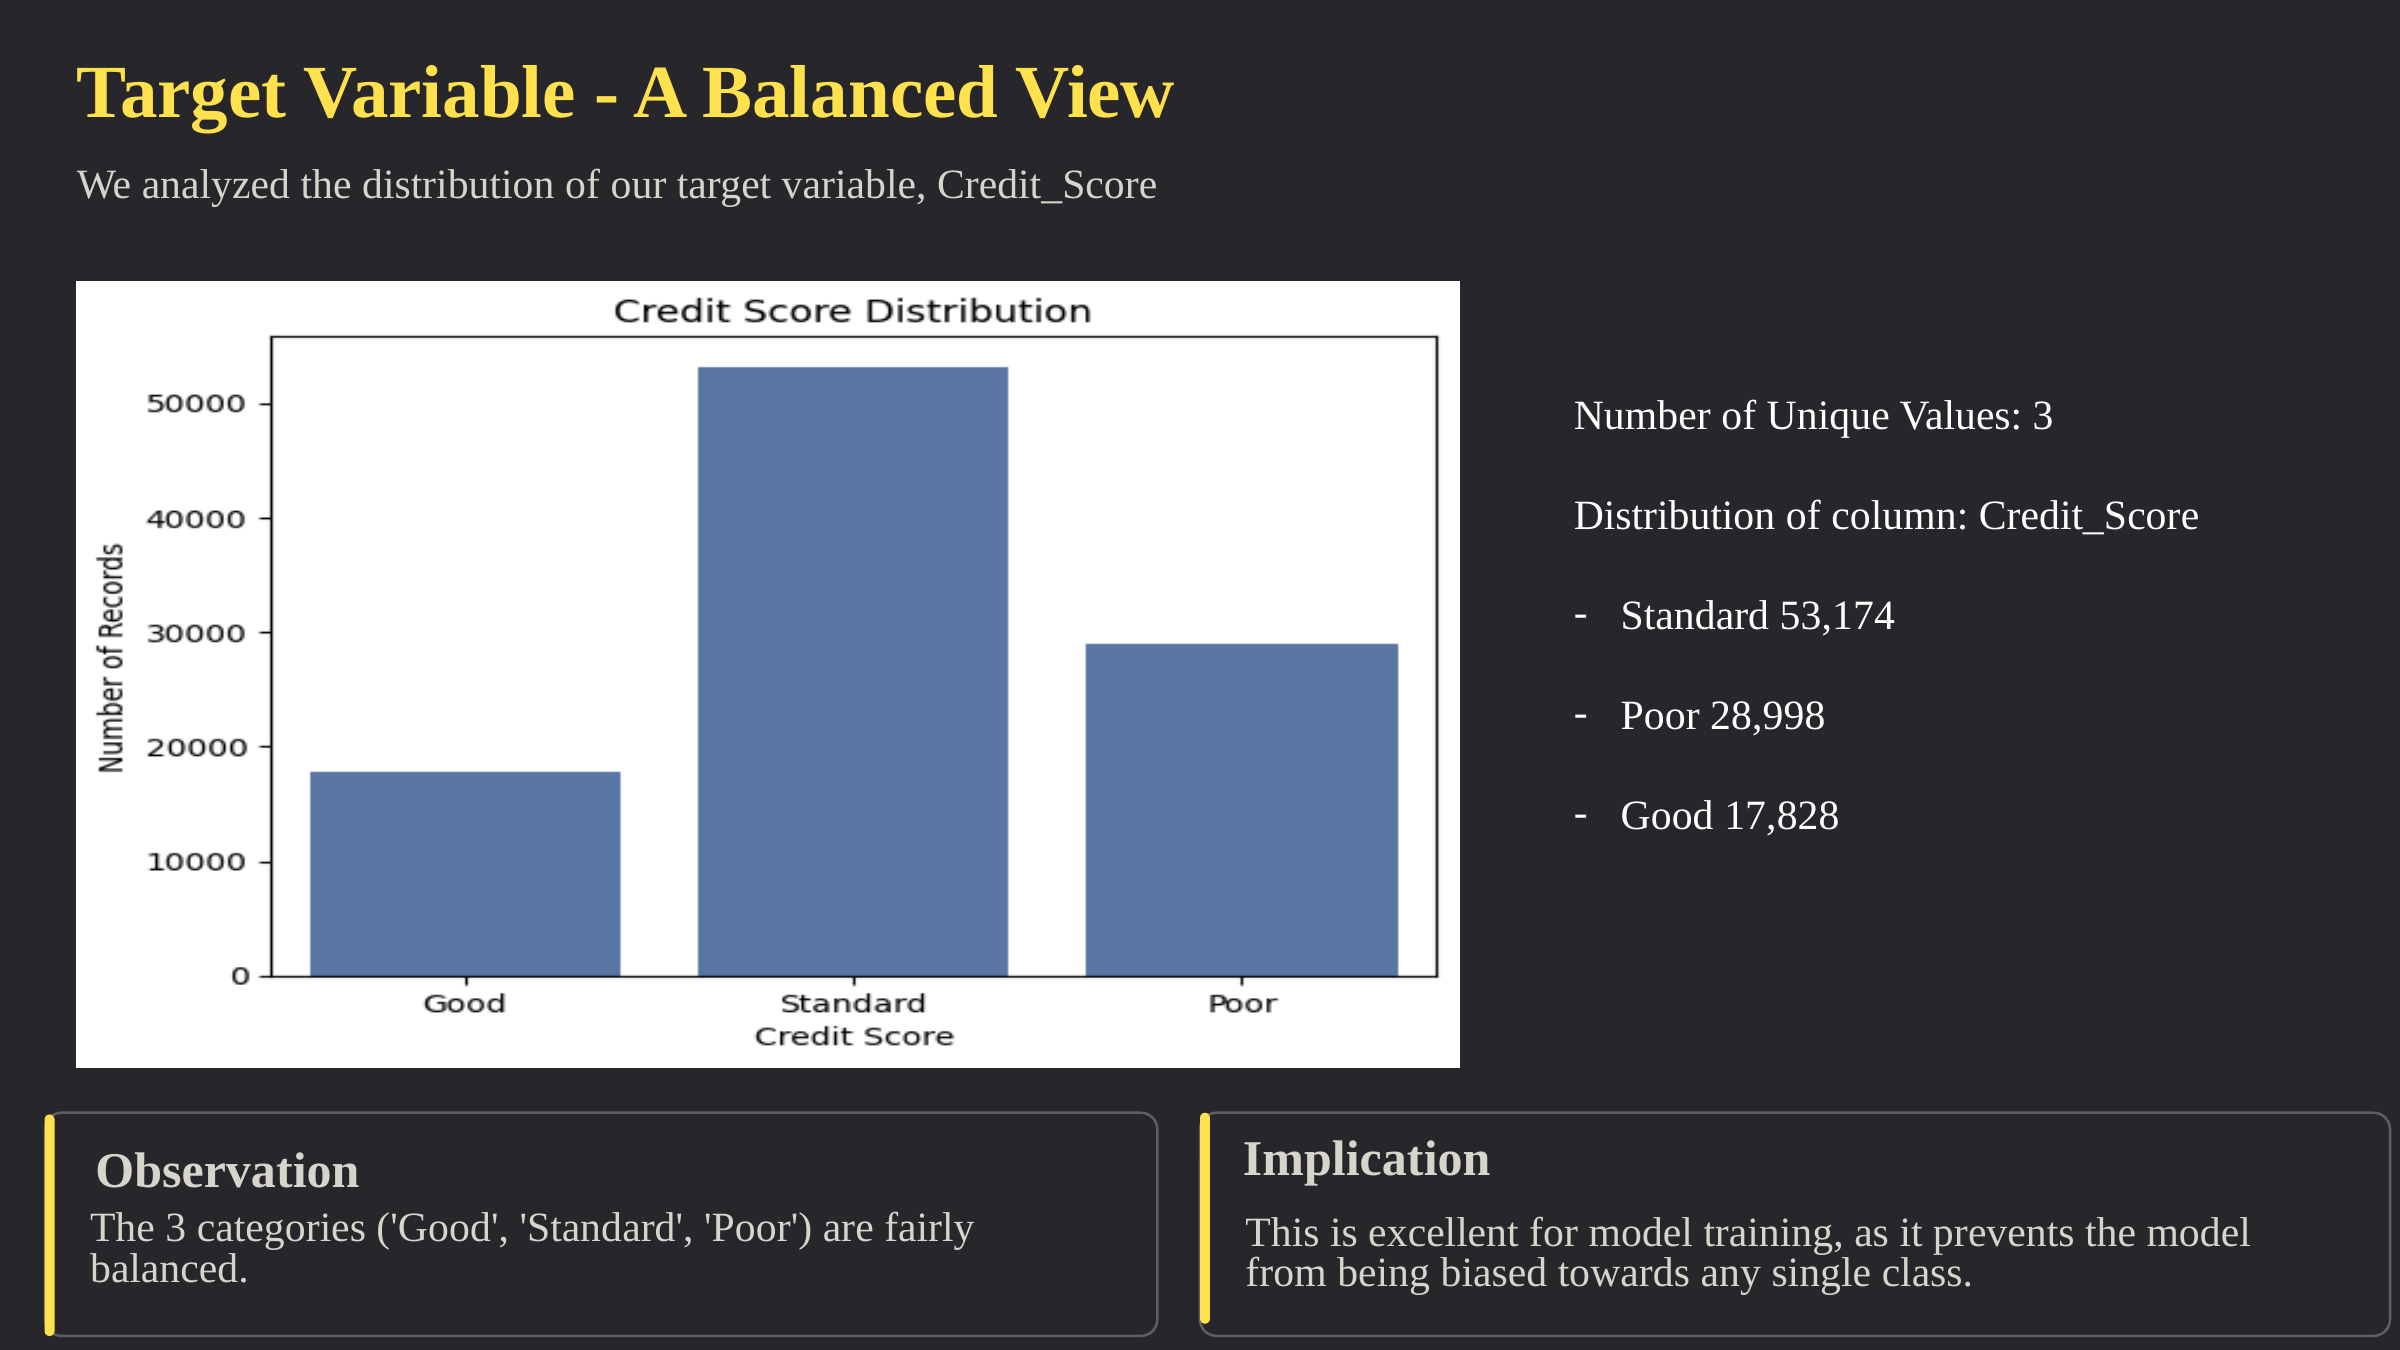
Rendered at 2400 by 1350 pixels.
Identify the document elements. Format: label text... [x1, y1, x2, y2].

picture [76, 281, 1460, 1069]
text_box [44, 1114, 55, 1337]
text_box Target Variable - A Balanced View [76, 60, 1255, 122]
text_box We analyzed the distribution of our target variable, Credit_Score [76, 165, 2324, 201]
text_box Implication [1242, 1146, 1582, 1177]
text_box [1200, 1112, 1210, 1324]
text_box Number of Unique Values: 3 Distribution of column: Credit_Score Standard 53,174 Poor 28,998 Good 17,828 [1558, 379, 2313, 936]
text_box This is excellent for model training, as it prevents the model from being biased towards any single class. [1245, 1213, 2302, 1284]
picture [2106, 1328, 2389, 1339]
text_box The 3 categories ('Good', 'Standard', 'Poor') are fairly balanced. [90, 1195, 1132, 1304]
text_box Observation [95, 1158, 419, 1189]
text_box [1200, 1112, 2391, 1336]
text_box [53, 1112, 1158, 1336]
